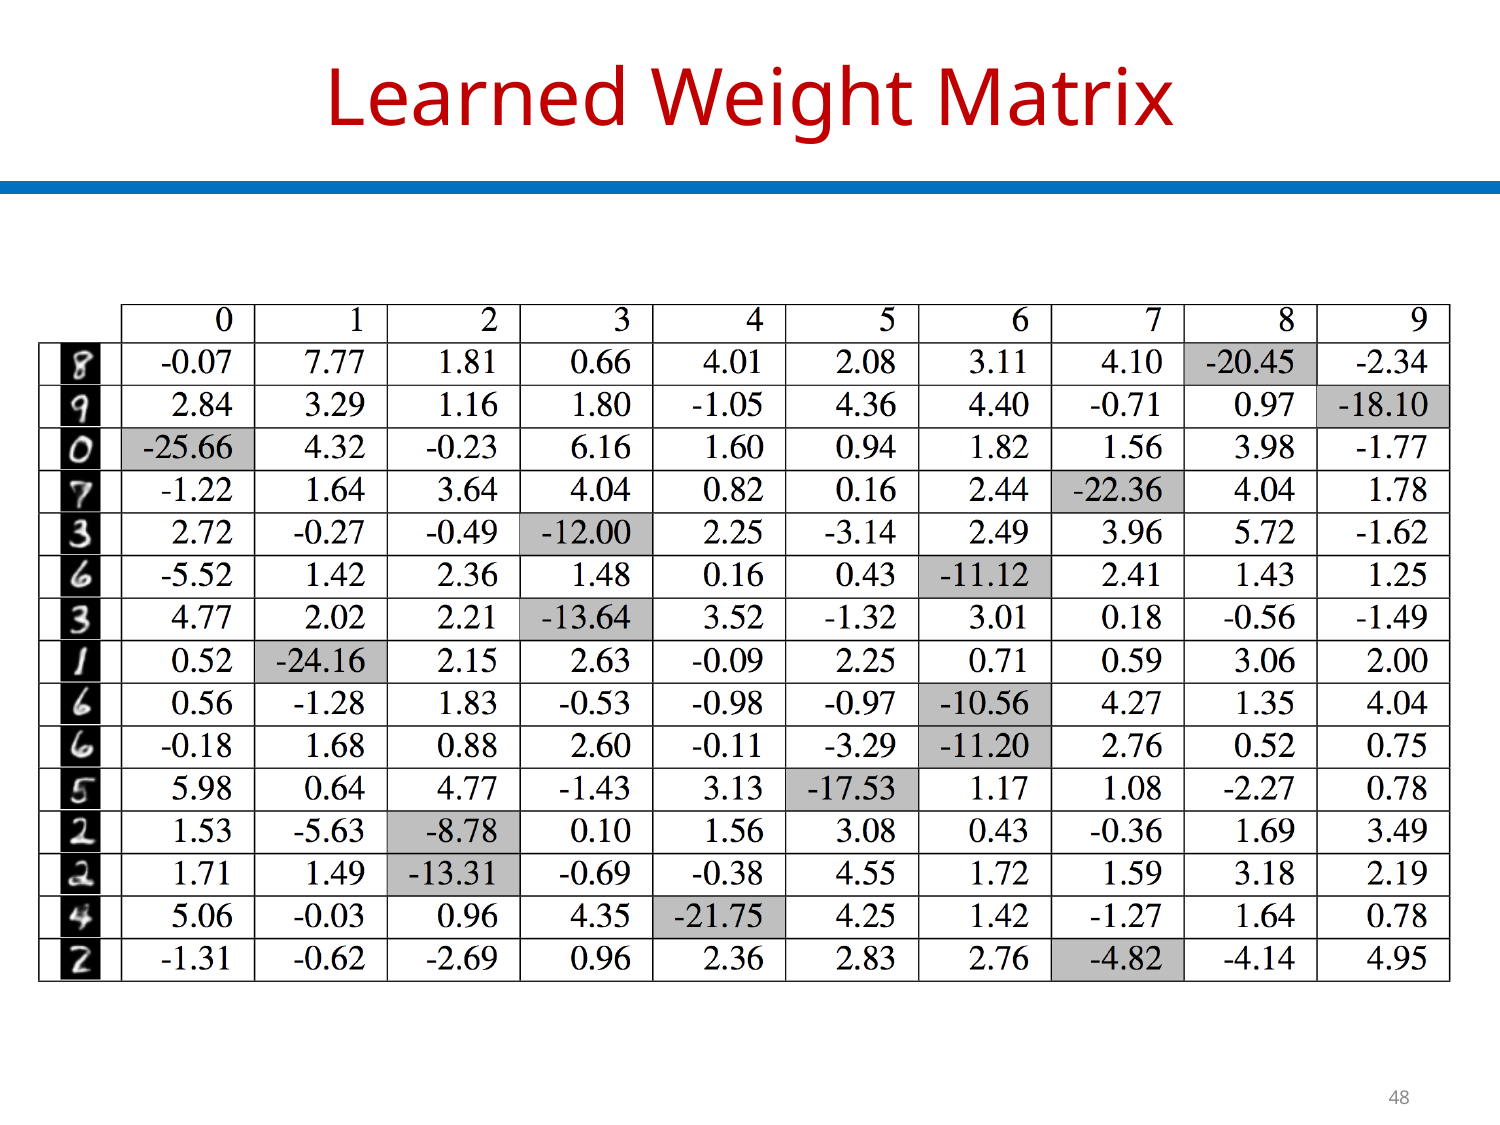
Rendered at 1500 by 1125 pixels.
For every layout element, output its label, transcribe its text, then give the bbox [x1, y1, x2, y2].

slide_number 48 [1074, 1085, 1425, 1112]
title Learned Weight Matrix [0, 0, 1500, 188]
picture [0, 259, 1500, 1000]
